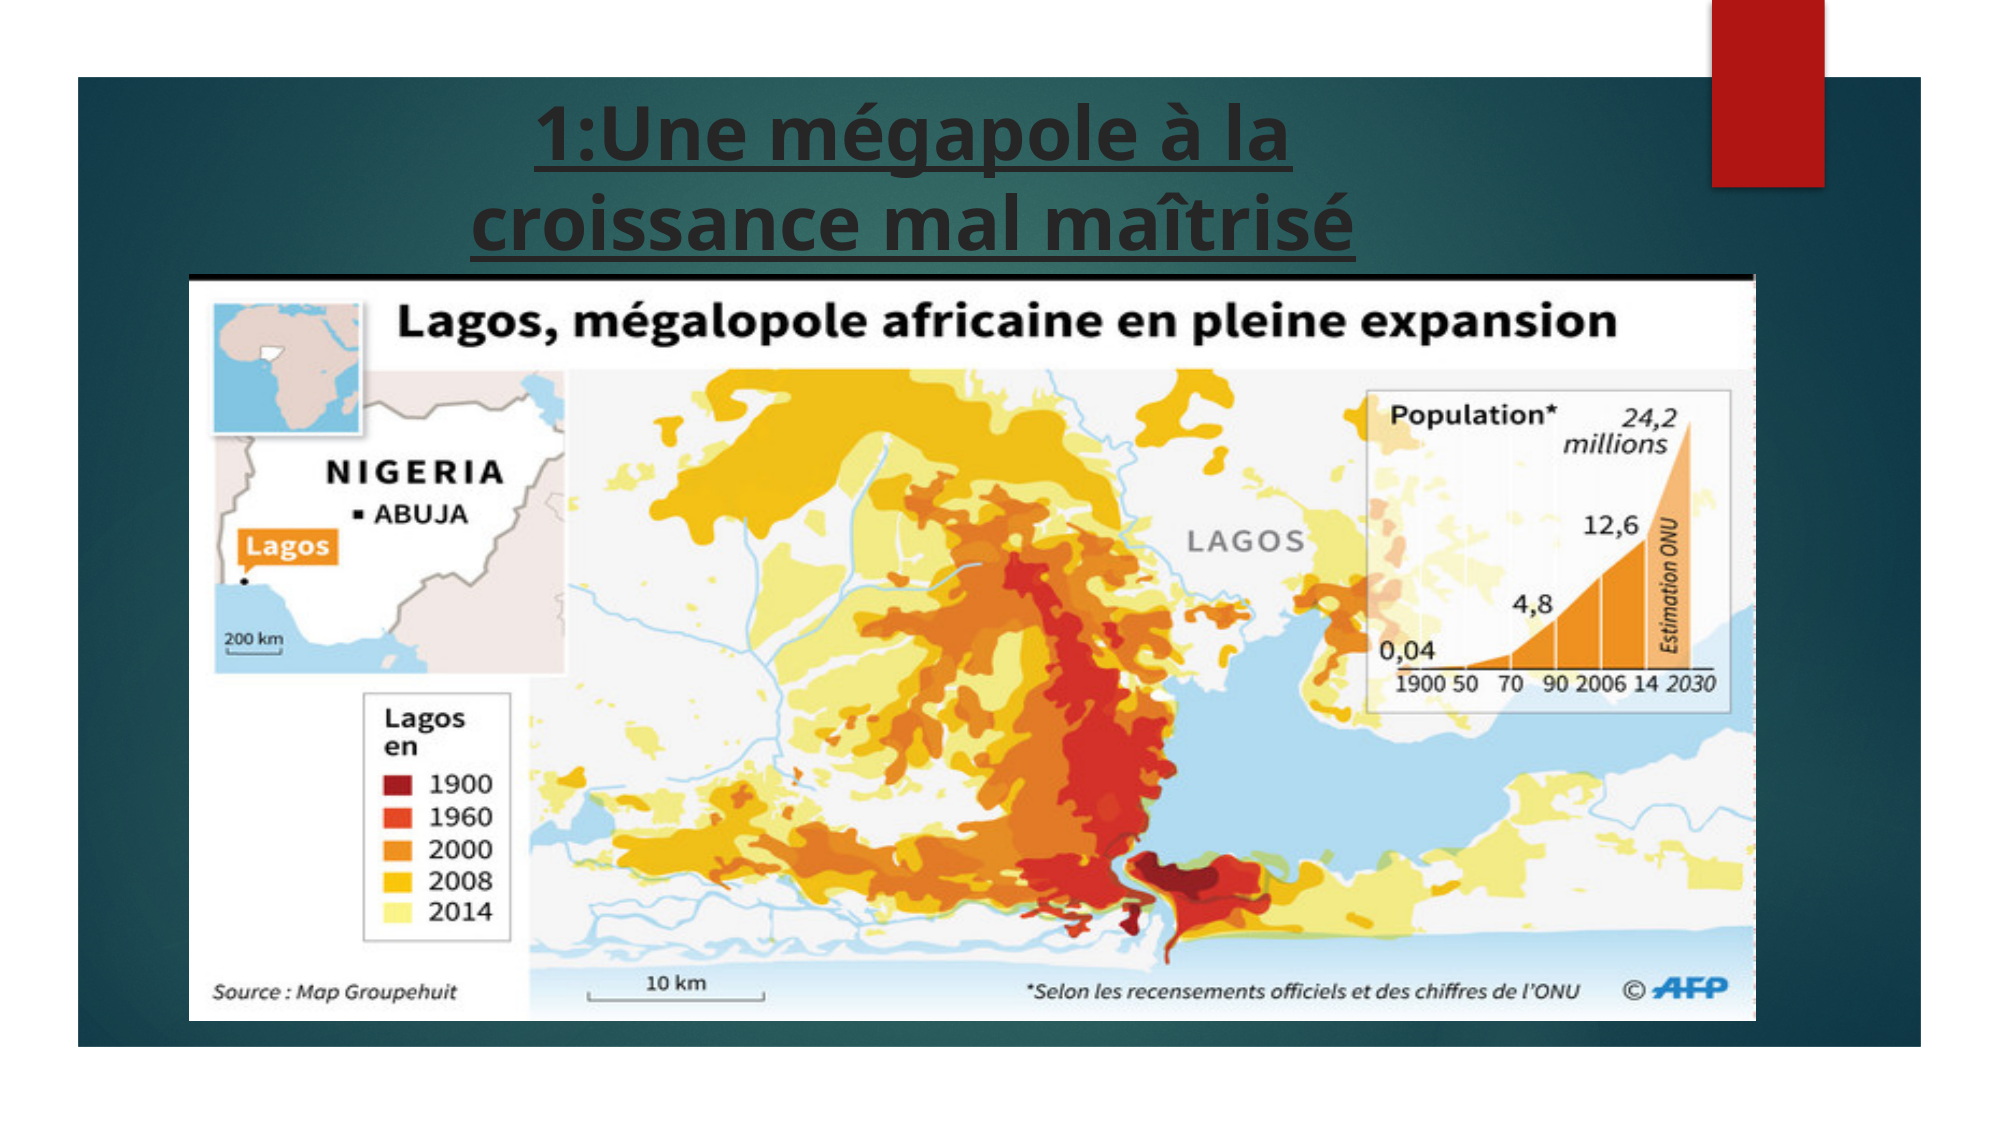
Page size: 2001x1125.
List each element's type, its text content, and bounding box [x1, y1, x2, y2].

picture [189, 274, 1756, 1021]
text_box 1:Une mégapole à la croissance mal maîtrisé [455, 78, 1372, 272]
